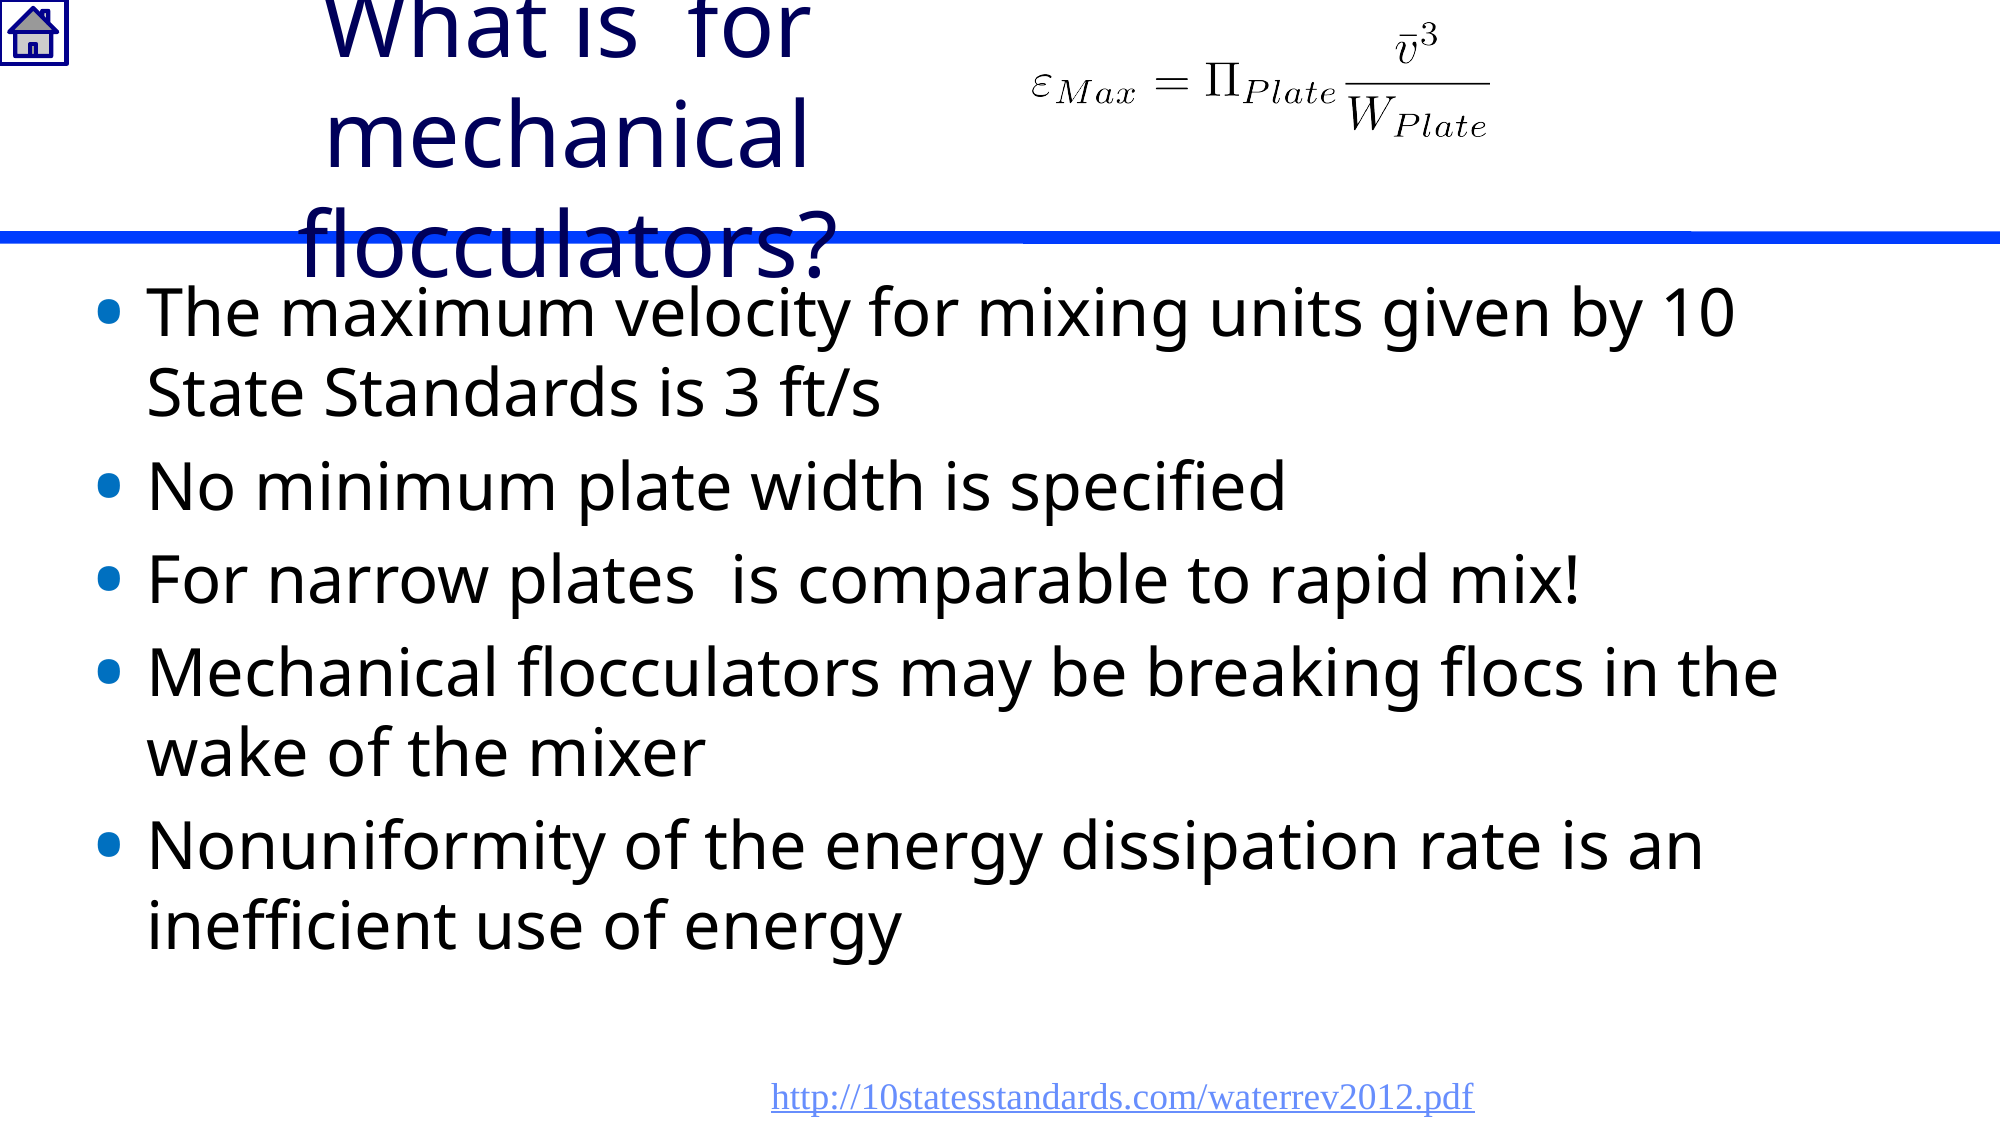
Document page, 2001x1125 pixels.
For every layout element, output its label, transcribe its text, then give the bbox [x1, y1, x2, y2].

picture [1032, 22, 1490, 138]
text_box http://10statesstandards.com/waterrev2012.pdf [470, 1064, 1490, 1125]
